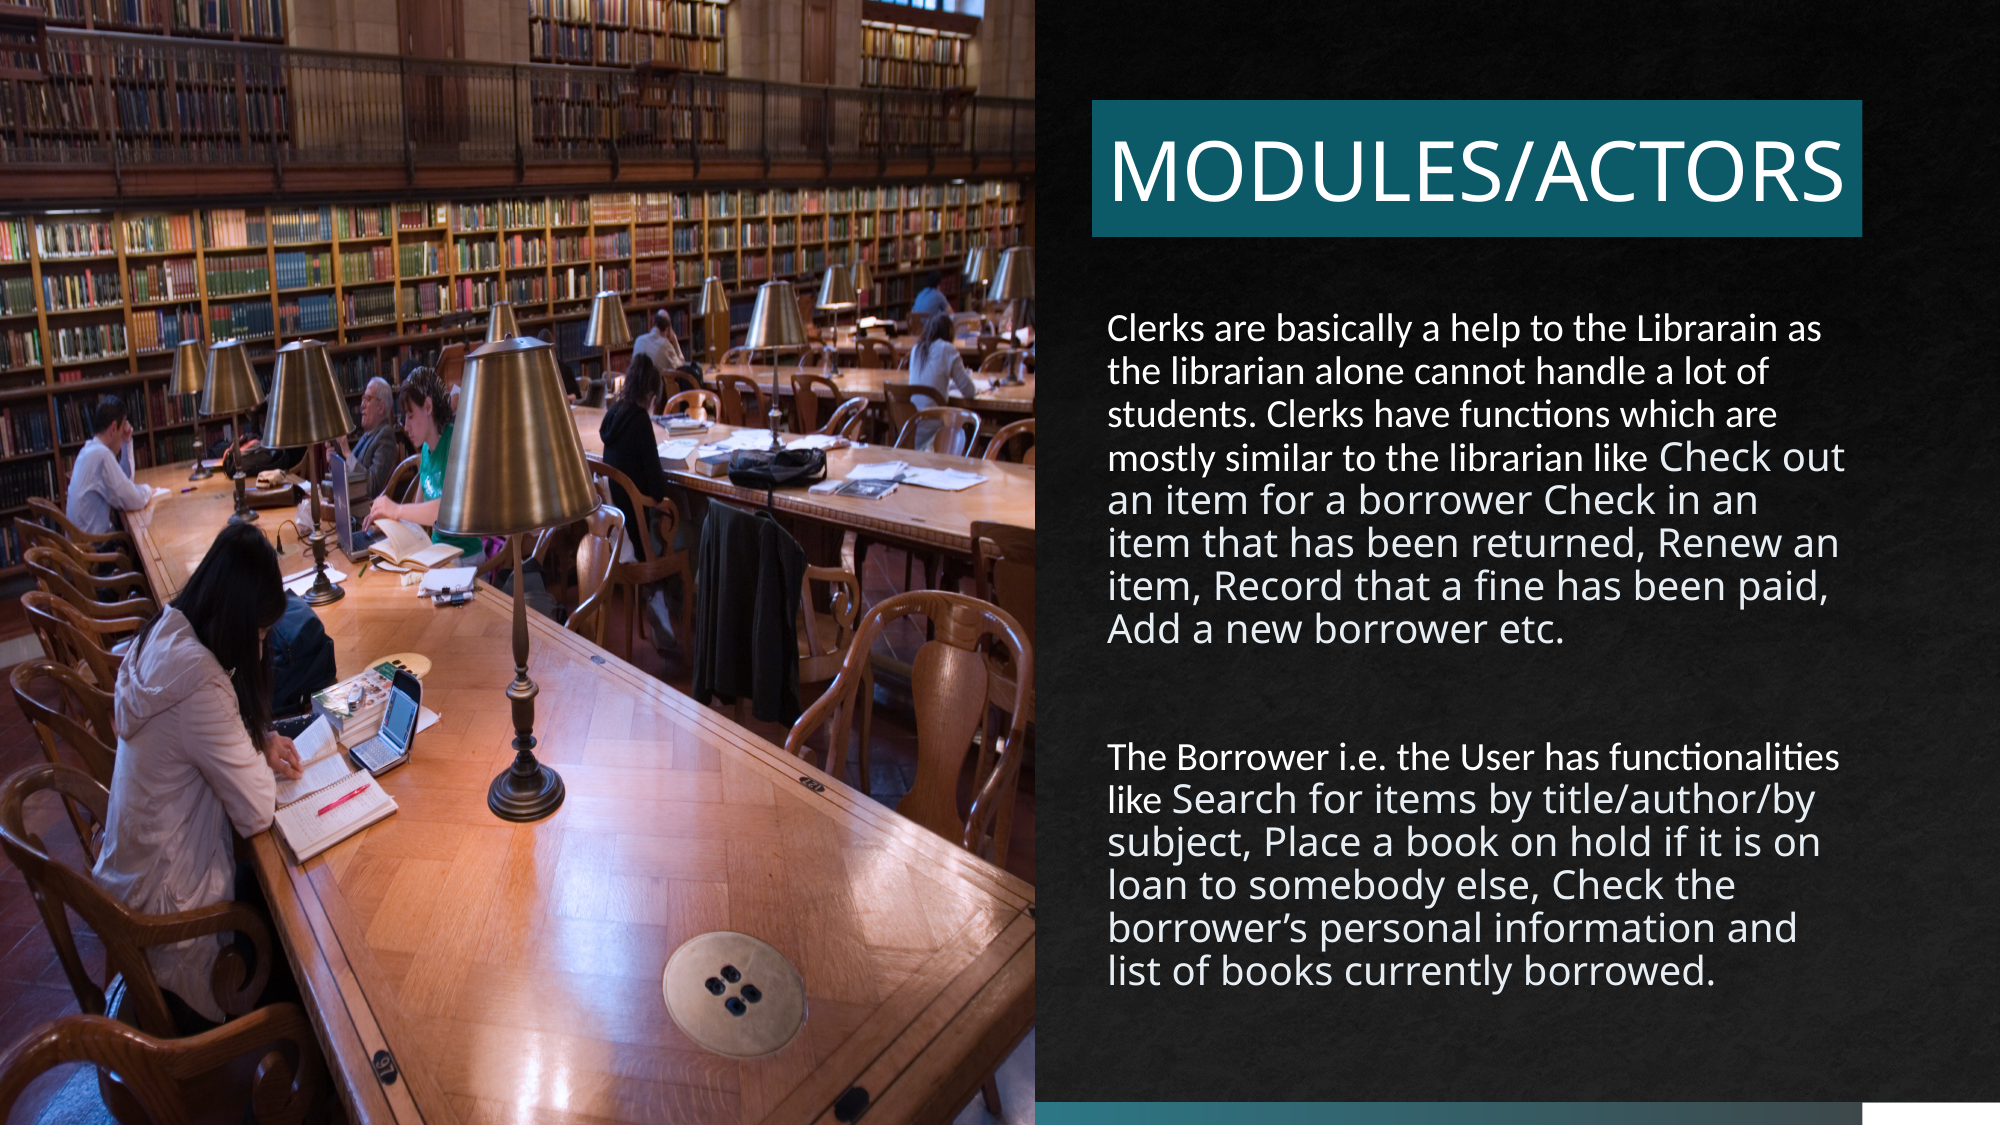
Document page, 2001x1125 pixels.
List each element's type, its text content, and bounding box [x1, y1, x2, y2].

picture [0, 0, 2000, 1125]
title MODULES/ACTORS [1092, 100, 1863, 237]
list Clerks are basically a help to the Librarain as the librarian alone cannot handle a lot of students. Clerks have functions which are mostly similar to the librarian like Check out an item for a borrower Check in an item that has been returned, Renew an item, Record that a fine has been paid, Add a new borrower etc. The Borrower i.e. the User has functionalities like Search for items by title/author/by subject, Place a book on hold if it is on loan to somebody else, Check the borrower’s personal information and list of books currently borrowed. [1092, 299, 1863, 1014]
